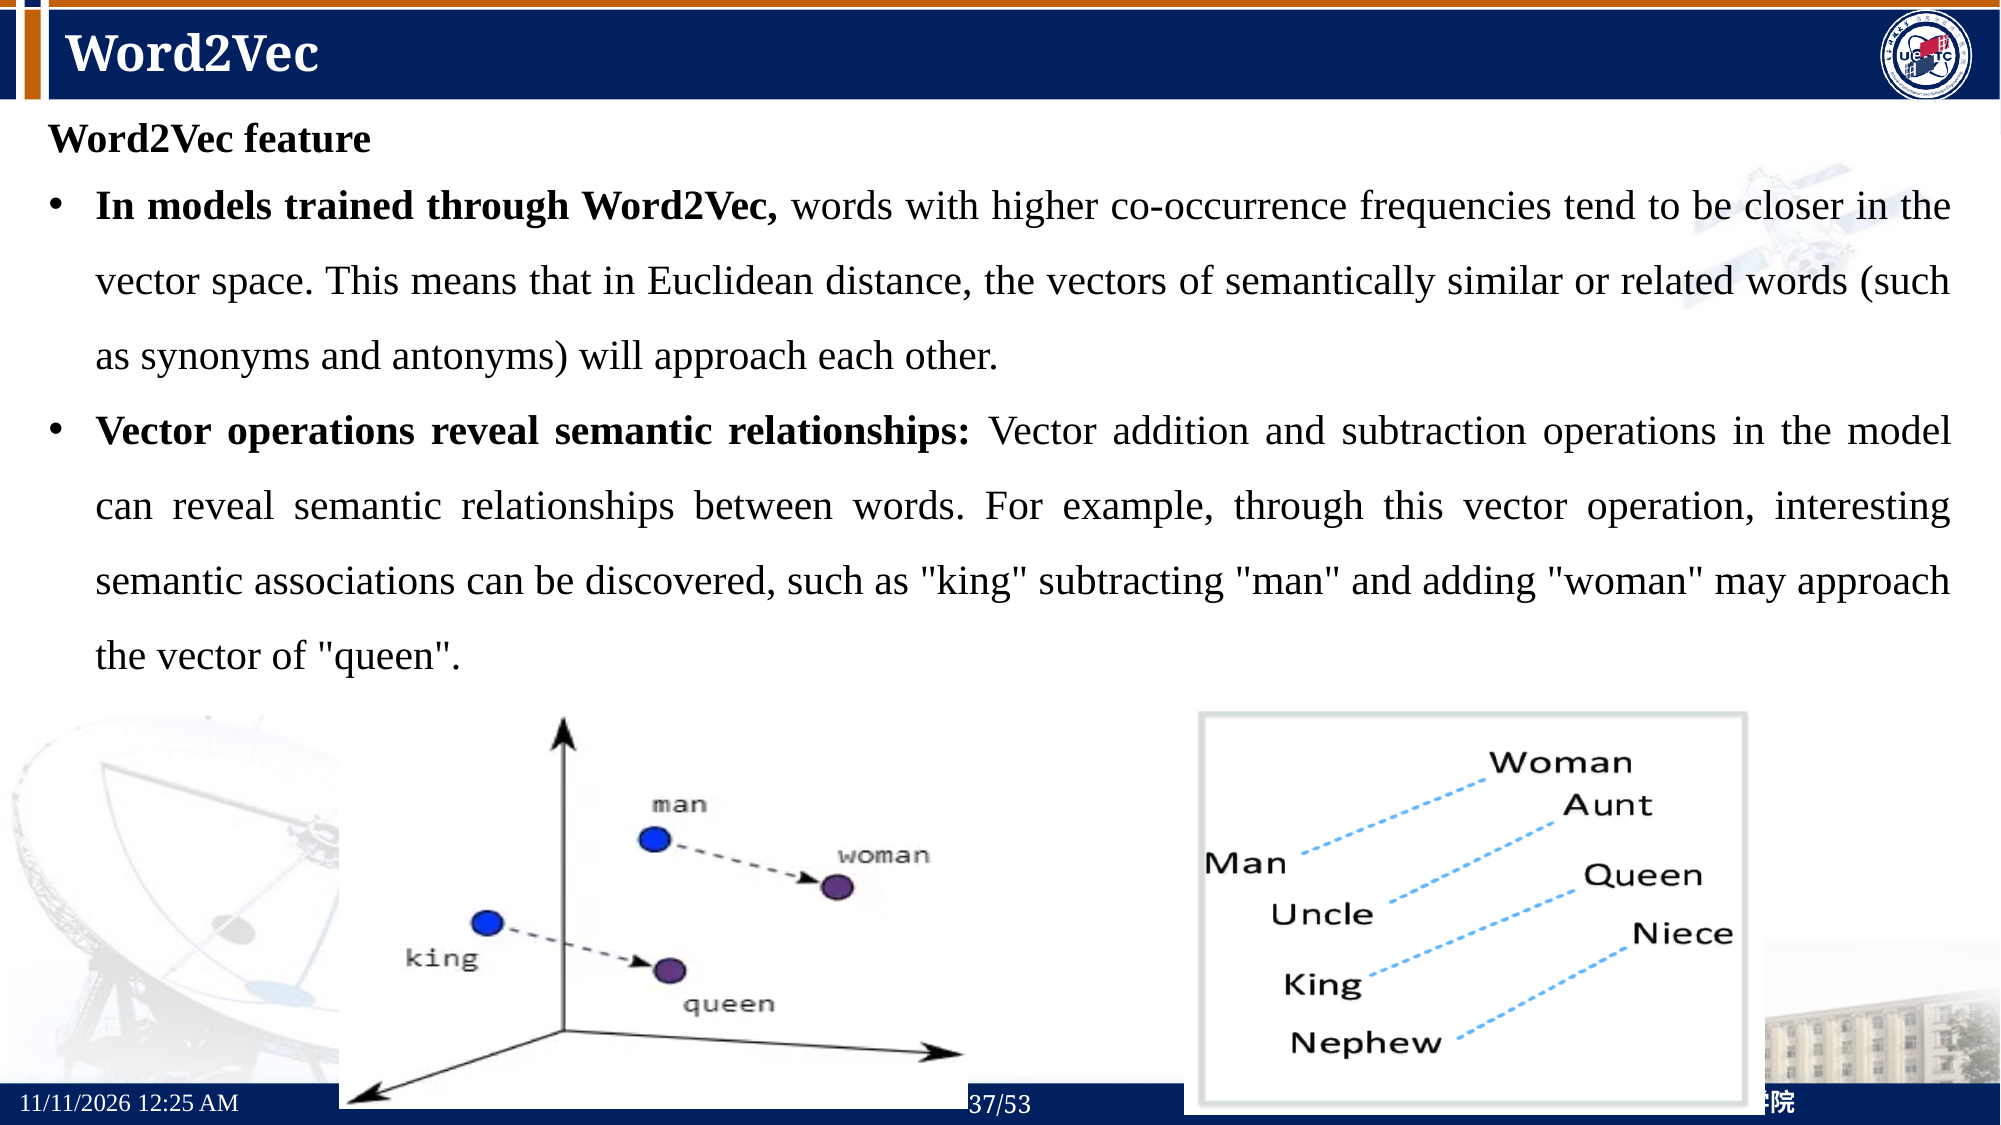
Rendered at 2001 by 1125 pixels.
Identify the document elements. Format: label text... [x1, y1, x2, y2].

picture [1880, 9, 1977, 102]
text_box Word2Vec feature [32, 78, 440, 169]
title Word2Vec [50, 10, 1825, 101]
picture [0, 0, 2001, 1125]
text_box In models trained through Word2Vec, words with higher co-occurrence frequencies tend to be closer in the vector space. This means that in Euclidean distance, the vectors of semantically similar or related words (such as synonyms and antonyms) will approach each other. Vector operations reveal semantic relationships: Vector addition and subtraction operations in the model can reveal semantic relationships between words. For example, through this vector operation, interesting semantic associations can be discovered, such as "king" subtracting "man" and adding "woman" may approach the vector of "queen". [33, 145, 1968, 694]
